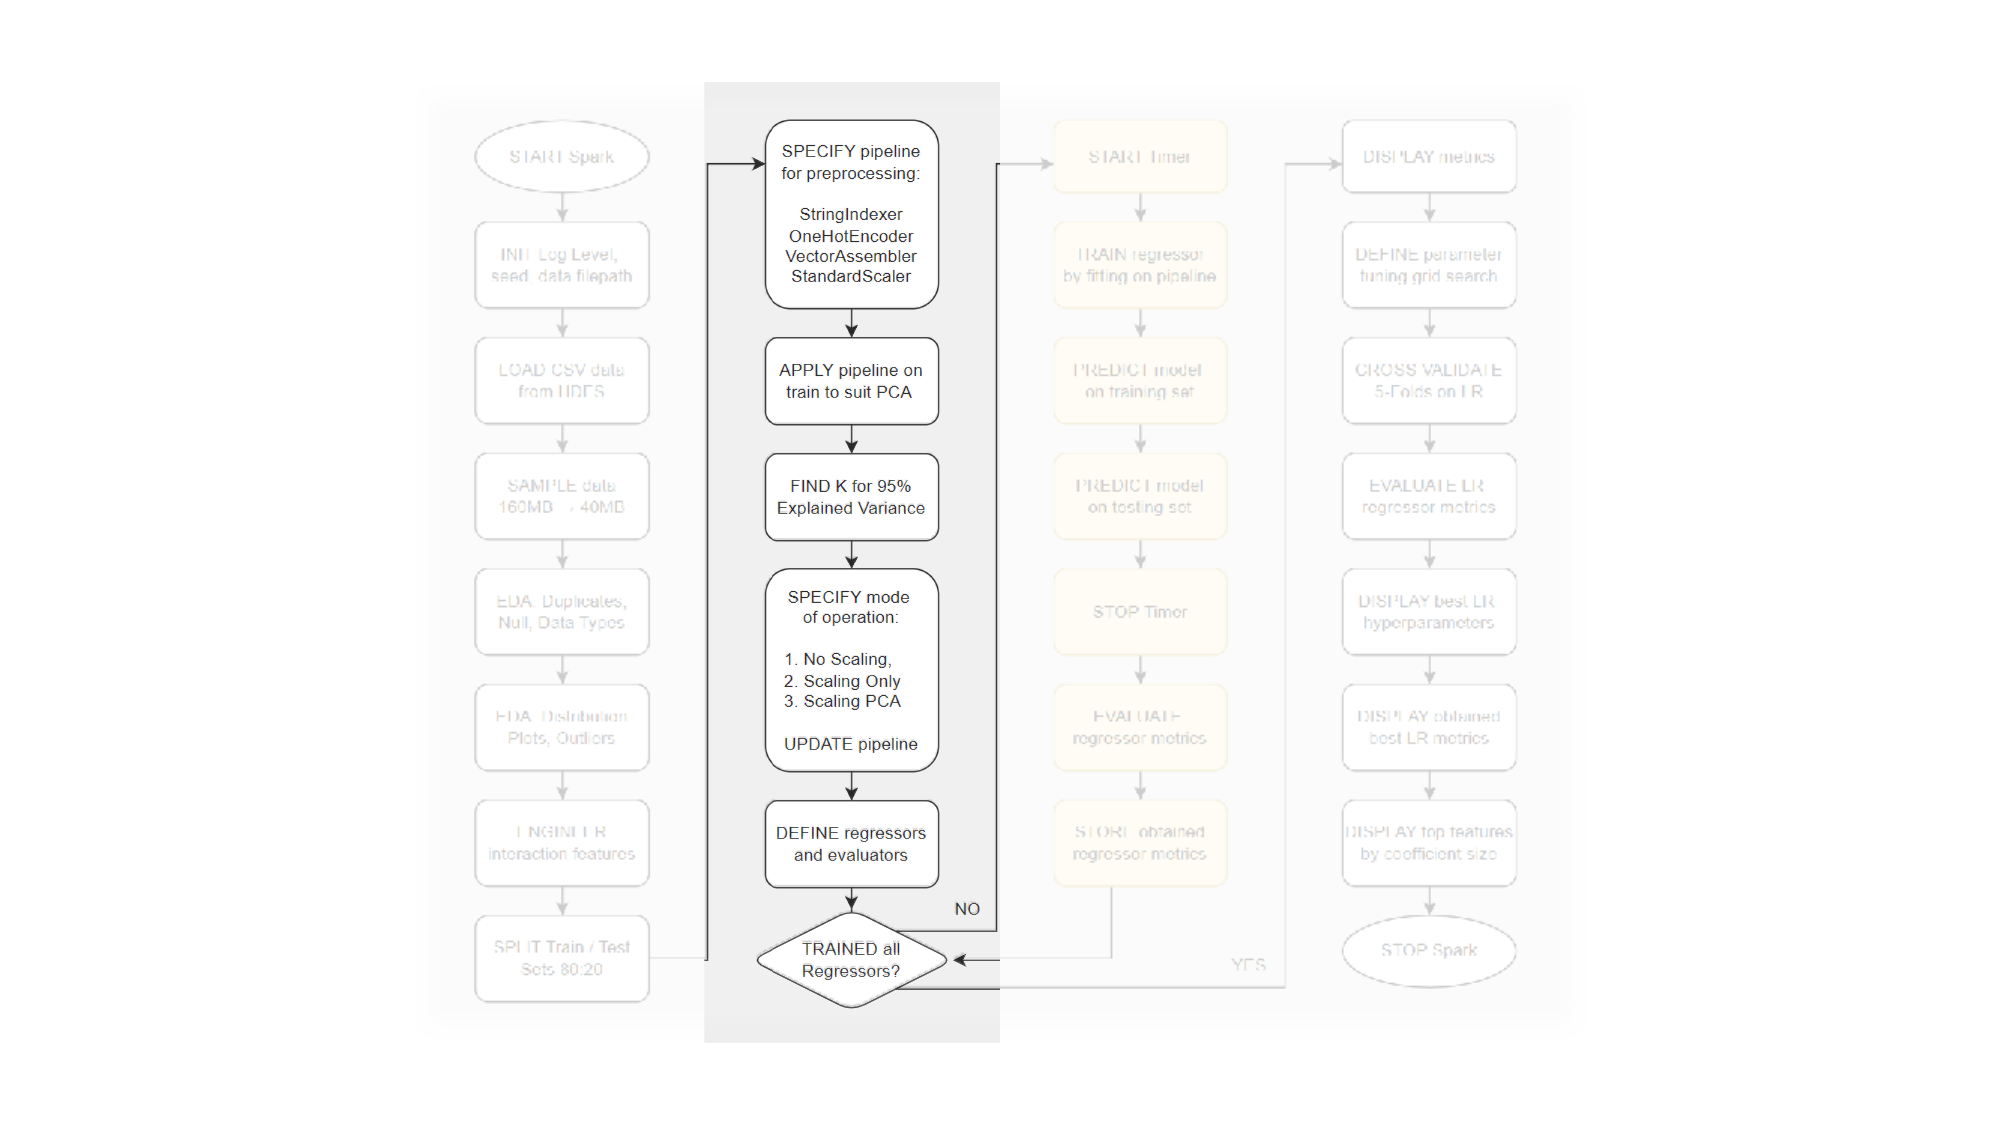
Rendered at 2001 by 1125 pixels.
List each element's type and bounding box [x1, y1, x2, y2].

picture [412, 81, 1588, 1044]
